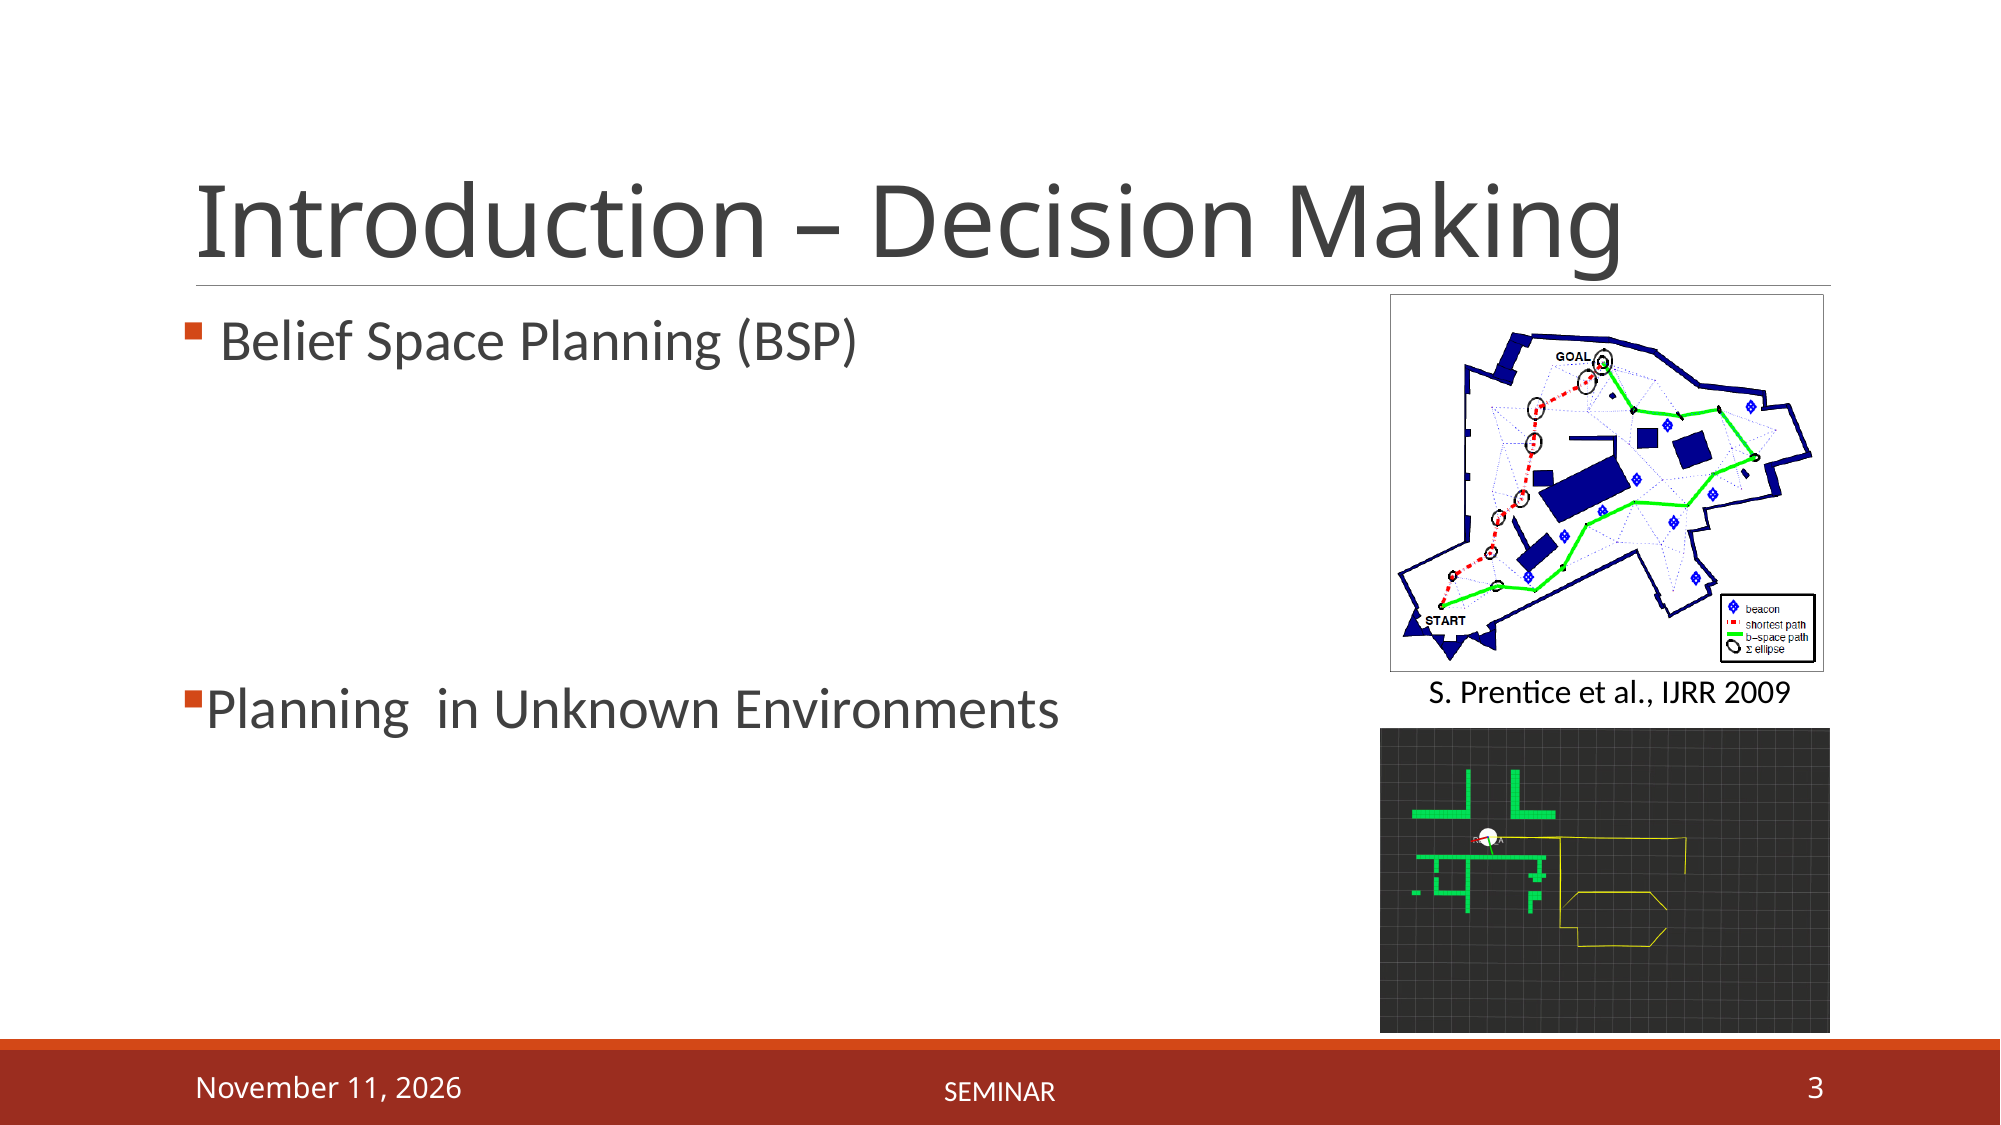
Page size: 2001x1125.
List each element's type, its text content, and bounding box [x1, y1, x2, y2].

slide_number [180, 1059, 586, 1120]
title Introduction – Decision Making [180, 47, 1830, 285]
picture [1379, 287, 1831, 674]
list Belief Space Planning (BSP) Planning in Unknown Environments [180, 302, 1830, 963]
slide_number 3 [1624, 1059, 1840, 1120]
picture [1379, 728, 1831, 1034]
text_box S. Prentice et al., IJRR 2009 [1414, 681, 1820, 718]
footer Seminar [604, 1059, 1396, 1120]
